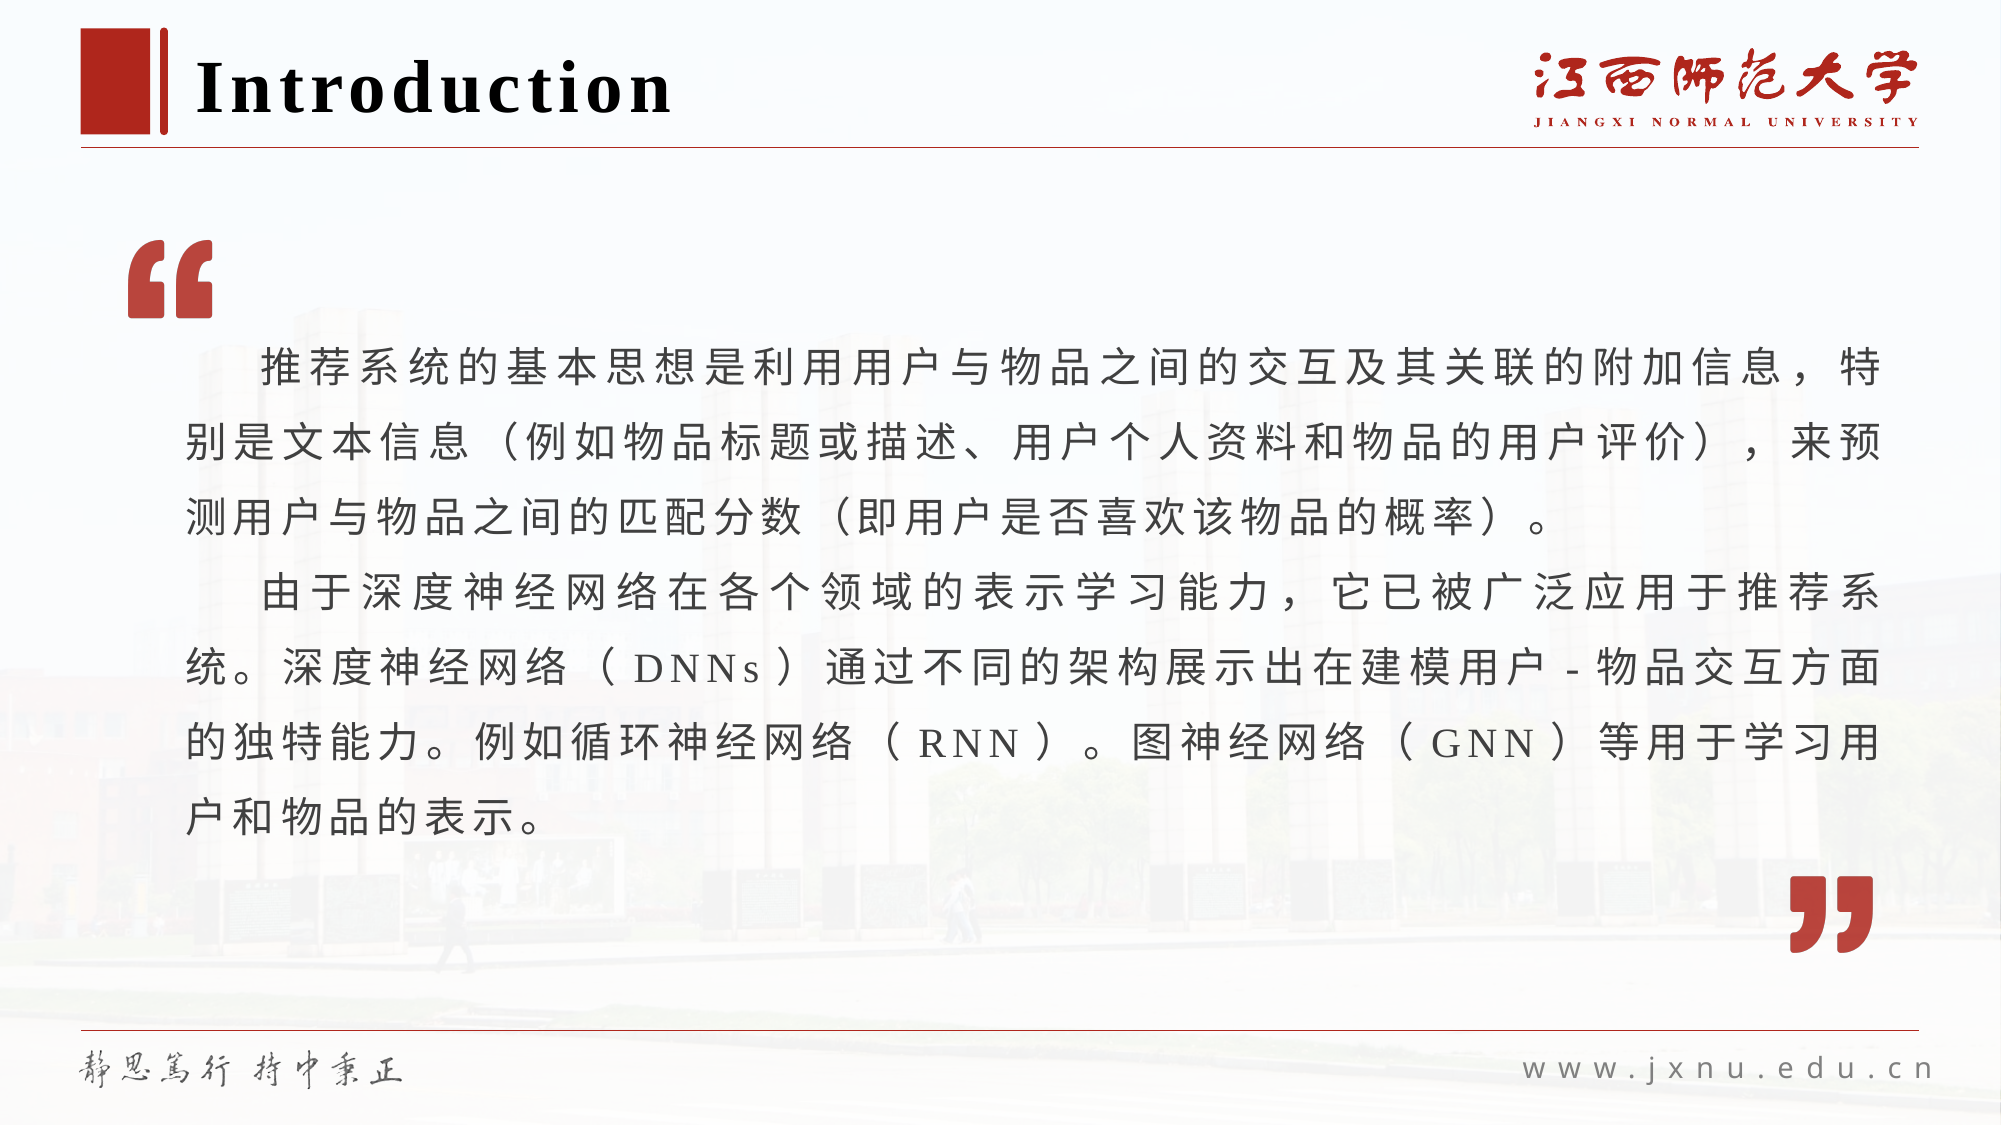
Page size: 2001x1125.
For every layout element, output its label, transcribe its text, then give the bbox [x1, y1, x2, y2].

picture [1760, 843, 1903, 986]
title Introduction [180, 40, 1426, 141]
picture [97, 206, 243, 352]
text_box 推荐系统的基本思想是利用用户与物品之间的交互及其关联的附加信息，特别是文本信息（例如物品标题或描述、用户个人资料和物品的用户评价），来预测用户与物品之间的匹配分数（即用户是否喜欢该物品的概率）。 由于深度神经网络在各个领域的表示学习能力，它已被广泛应用于推荐系统。深度神经网络（DNNs）通过不同的架构展示出在建模用户-物品交互方面的独特能力。例如循环神经网络（RNN）。图神经网络（GNN）等用于学习用户和物品的表示。 [170, 308, 1903, 844]
picture [56, 1031, 422, 1093]
